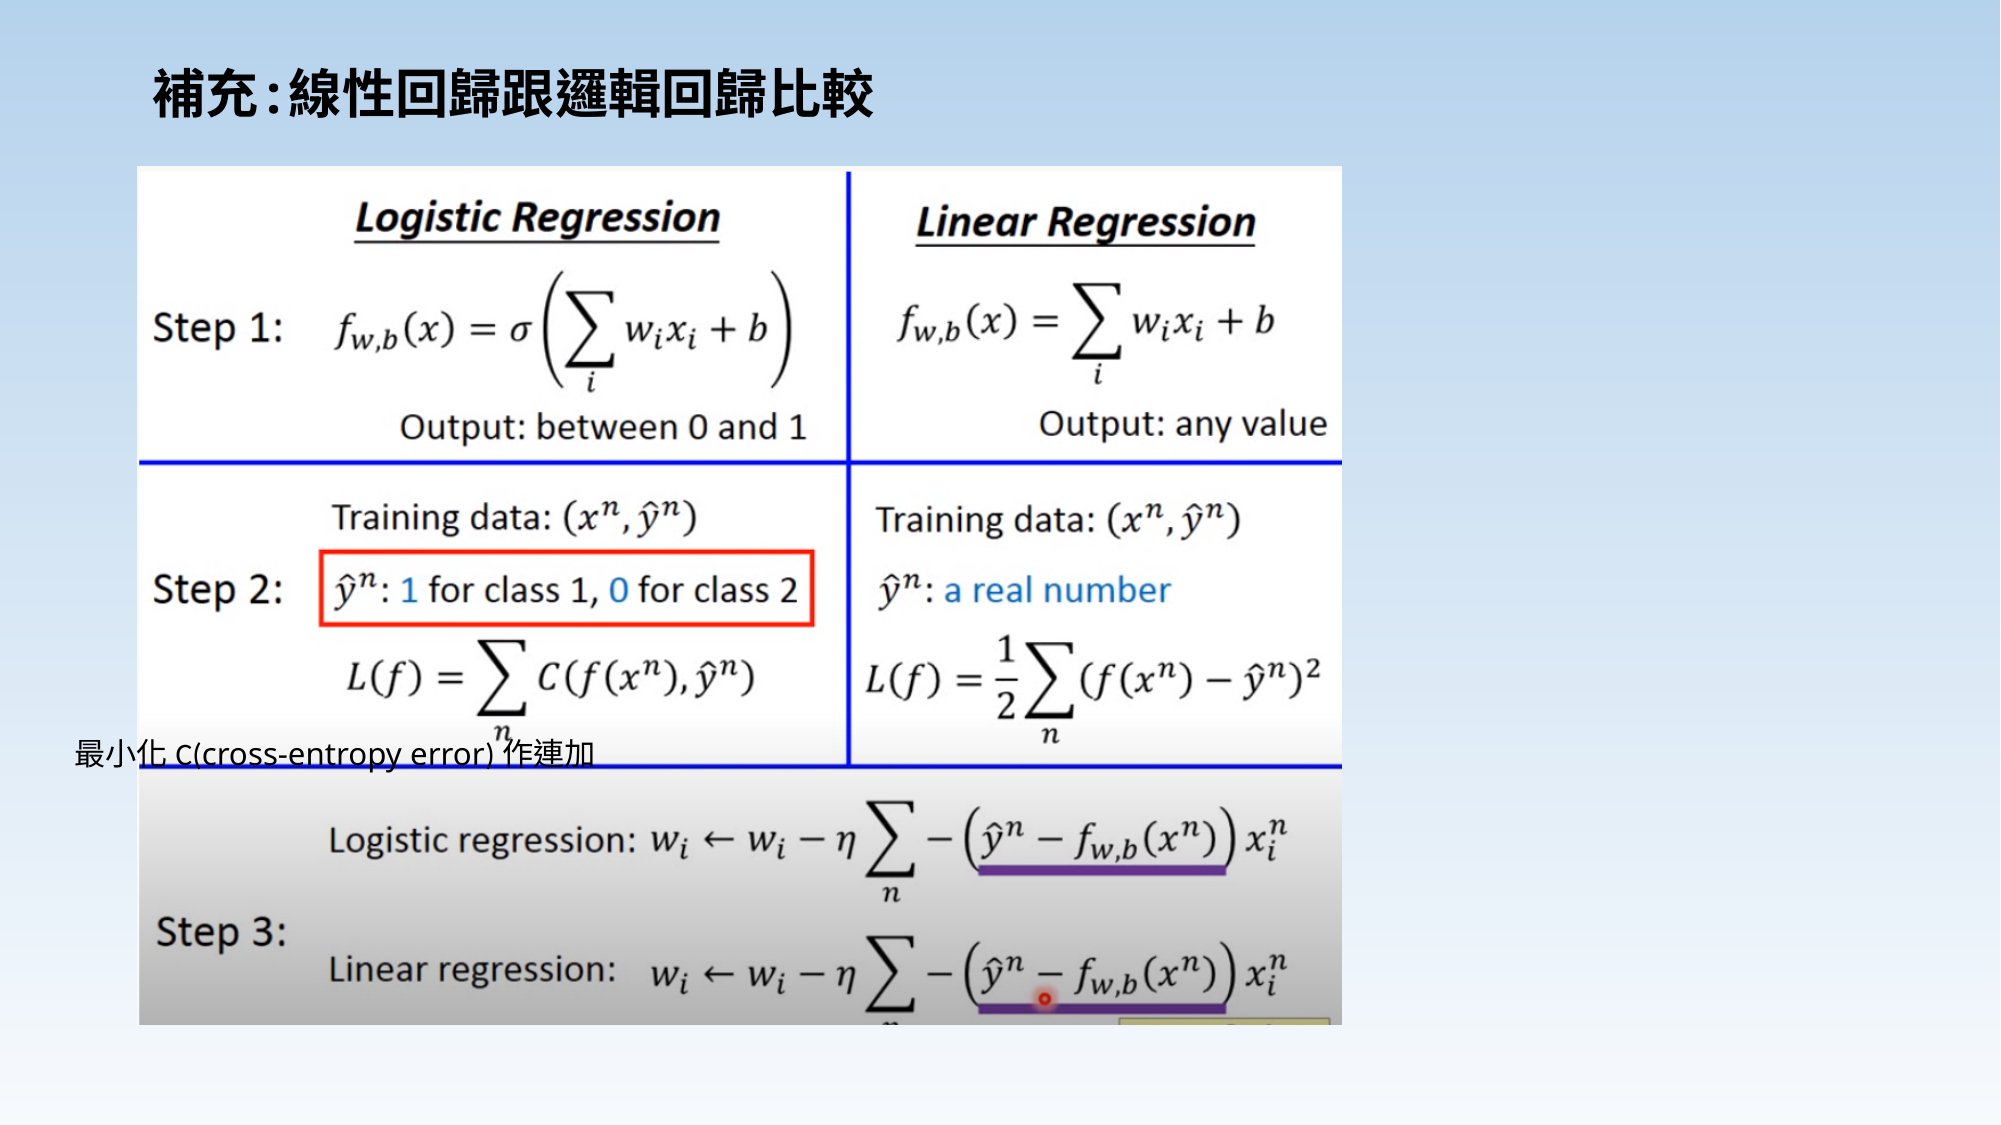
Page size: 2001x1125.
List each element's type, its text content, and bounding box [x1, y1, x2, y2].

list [137, 166, 1342, 1025]
text_box 最小化C(cross-entropy error)作連加 [59, 726, 137, 780]
title 補充:線性回歸跟邏輯回歸比較 [137, 59, 1863, 134]
